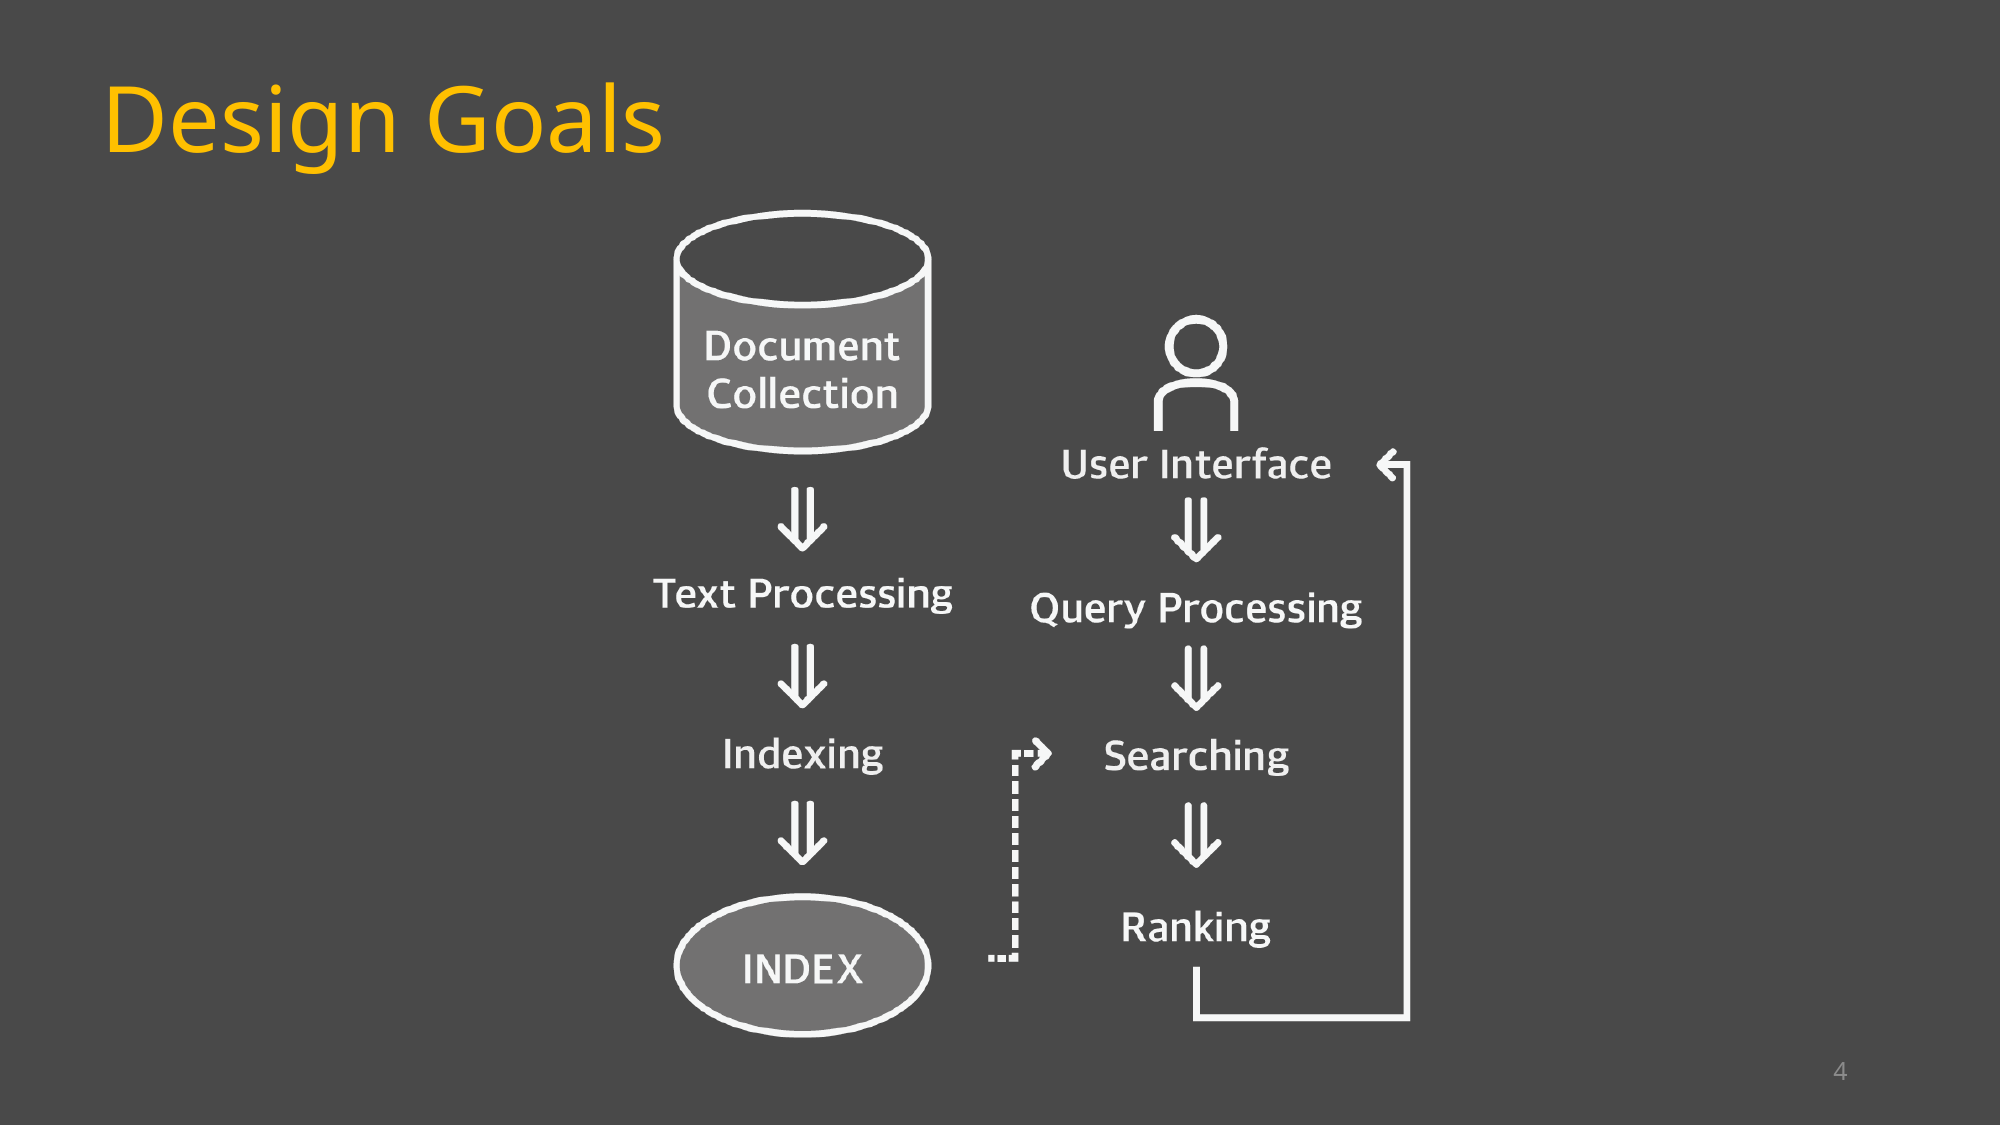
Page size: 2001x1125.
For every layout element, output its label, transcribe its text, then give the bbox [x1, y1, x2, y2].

title Design Goals [86, 36, 1812, 210]
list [581, 209, 1419, 1038]
slide_number 4 [1412, 1042, 1863, 1103]
